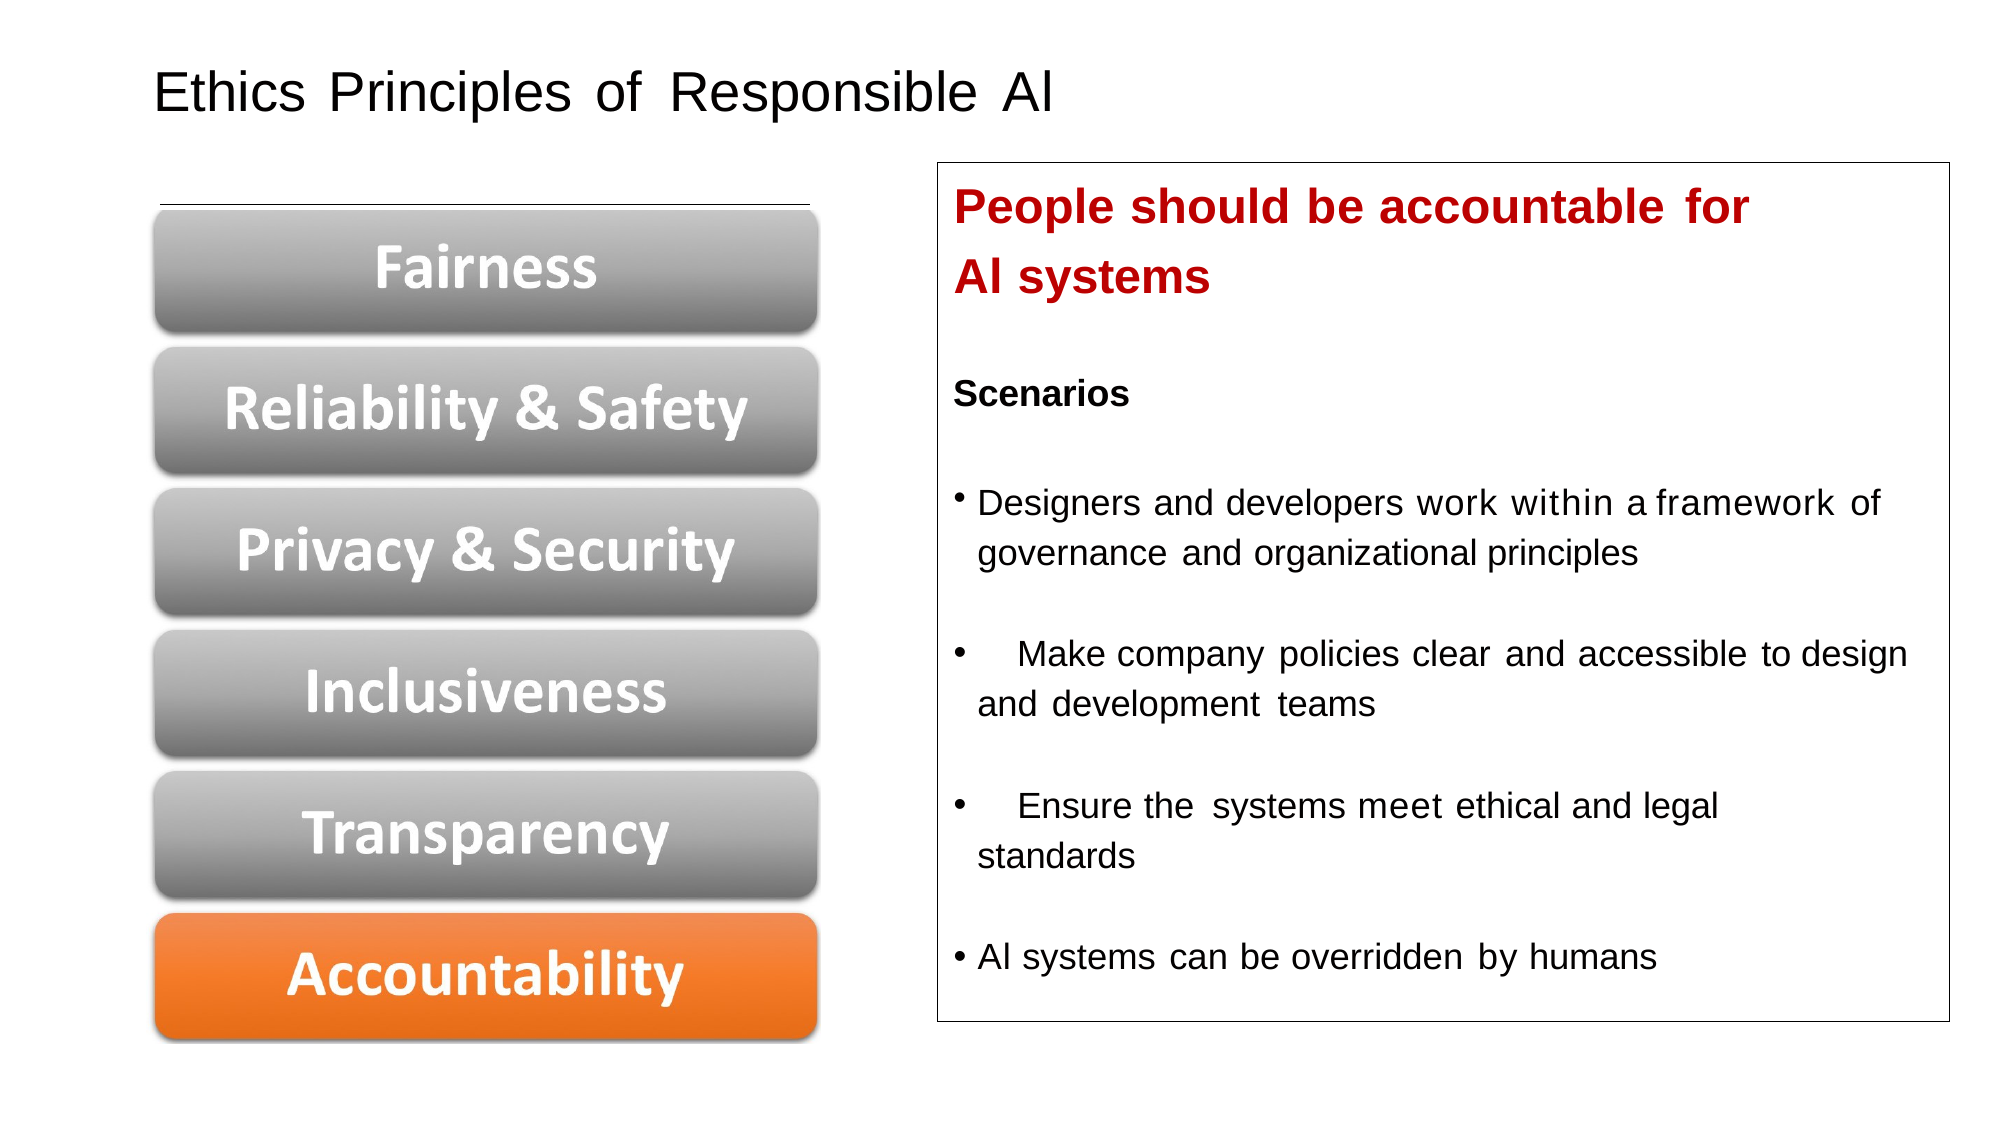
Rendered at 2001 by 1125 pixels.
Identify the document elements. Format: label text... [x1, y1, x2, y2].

text_box People should be accountable for Al systems Scenarios Designers and developers work within a framework of governance and organizational principles Make company policies clear and accessible to design and development teams Ensure the systems meet ethical and legal standards Al systems can be overridden by humans [937, 162, 1950, 1022]
title Ethics Principles of Responsible Al [150, 53, 1902, 244]
picture [145, 209, 821, 1044]
